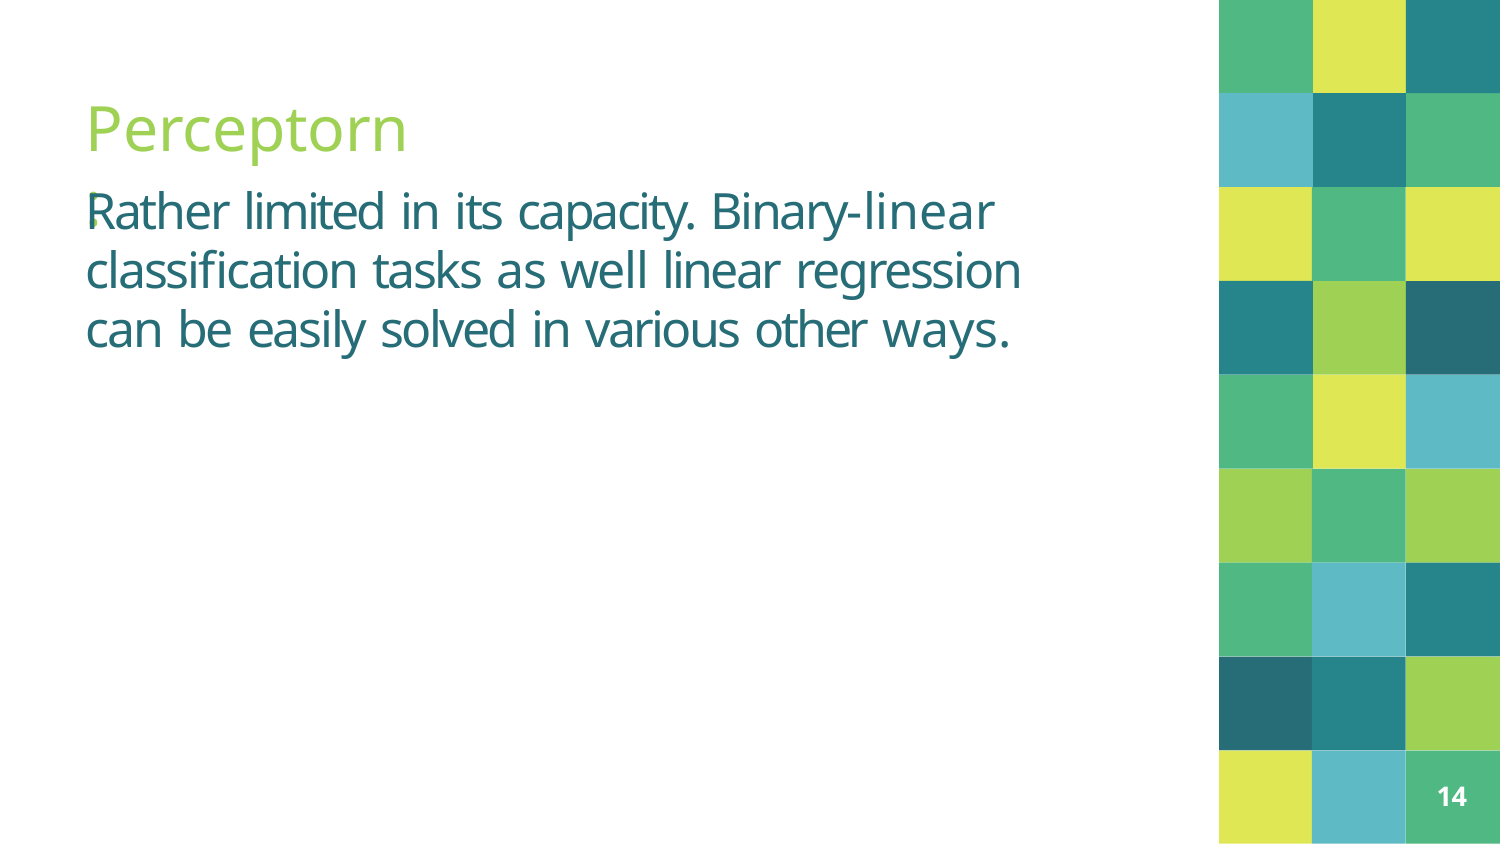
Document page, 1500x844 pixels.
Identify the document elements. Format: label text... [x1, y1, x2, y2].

text_box Perceptorn: [83, 87, 423, 175]
text_box Rather limited in its capacity. Binary-linear classification tasks as well linear regression can be easily solved in various other ways. [83, 175, 1073, 358]
slide_number <number> [1430, 777, 1478, 844]
